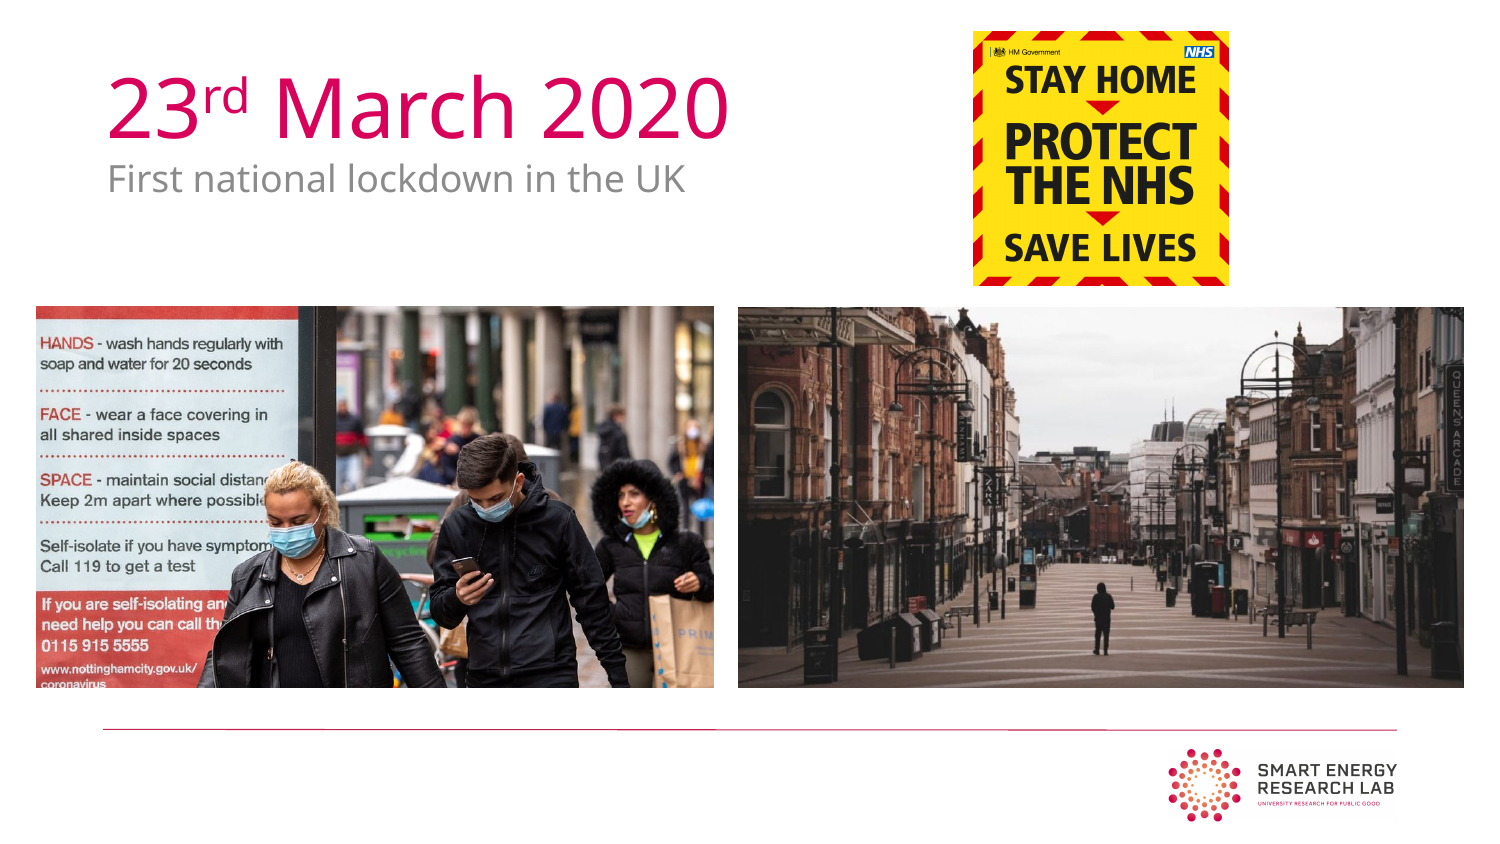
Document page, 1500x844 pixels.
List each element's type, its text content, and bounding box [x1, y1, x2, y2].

picture [973, 31, 1229, 286]
picture [36, 306, 714, 688]
picture [1168, 749, 1397, 822]
text_box 23rd March 2020 First national lockdown in the UK [92, 47, 843, 208]
picture [738, 307, 1464, 688]
